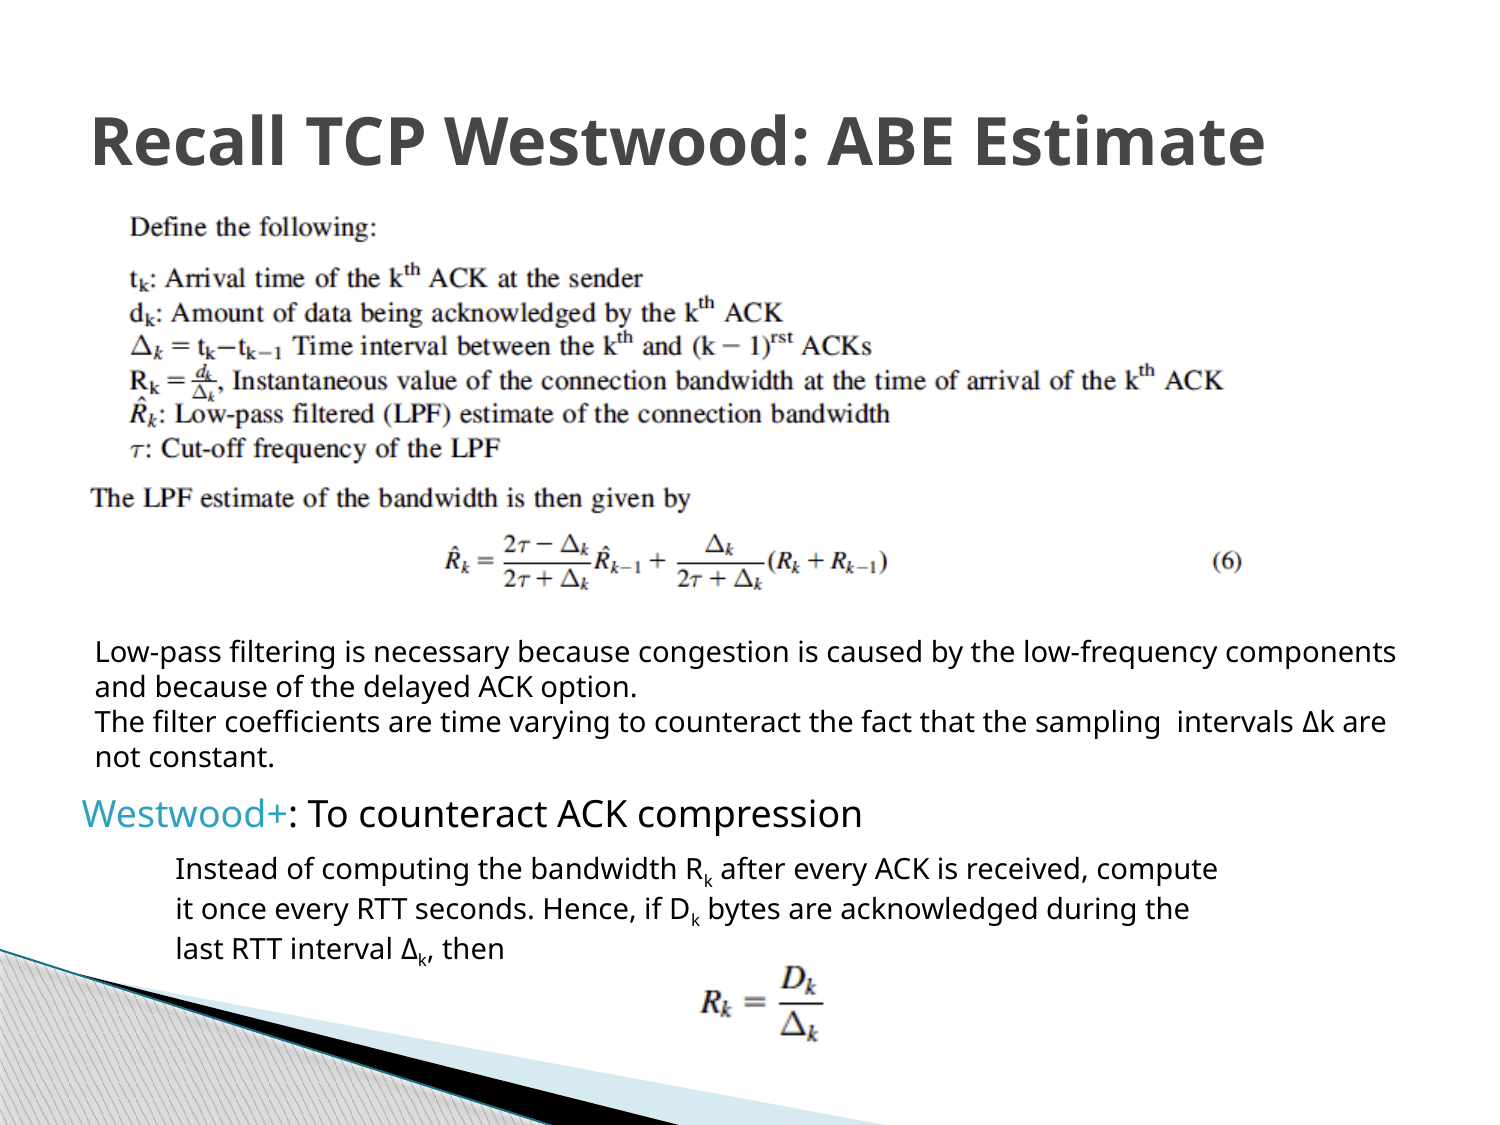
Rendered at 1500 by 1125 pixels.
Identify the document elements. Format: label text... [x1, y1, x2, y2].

text_box Westwood+: To counteract ACK compression [66, 782, 880, 843]
text_box Instead of computing the bandwidth Rk after every ACK is received, compute it once every RTT seconds. Hence, if Dk bytes are acknowledged during the last RTT interval Δk, then [160, 843, 1242, 978]
picture [674, 938, 858, 1053]
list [62, 209, 1267, 603]
title Recall TCP Westwood: ABE Estimate [75, 45, 1425, 233]
text_box Low-pass filtering is necessary because congestion is caused by the low-frequency components and because of the delayed ACK option. The filter coefficients are time varying to counteract the fact that the sampling intervals Δk are not constant. [79, 625, 1421, 781]
